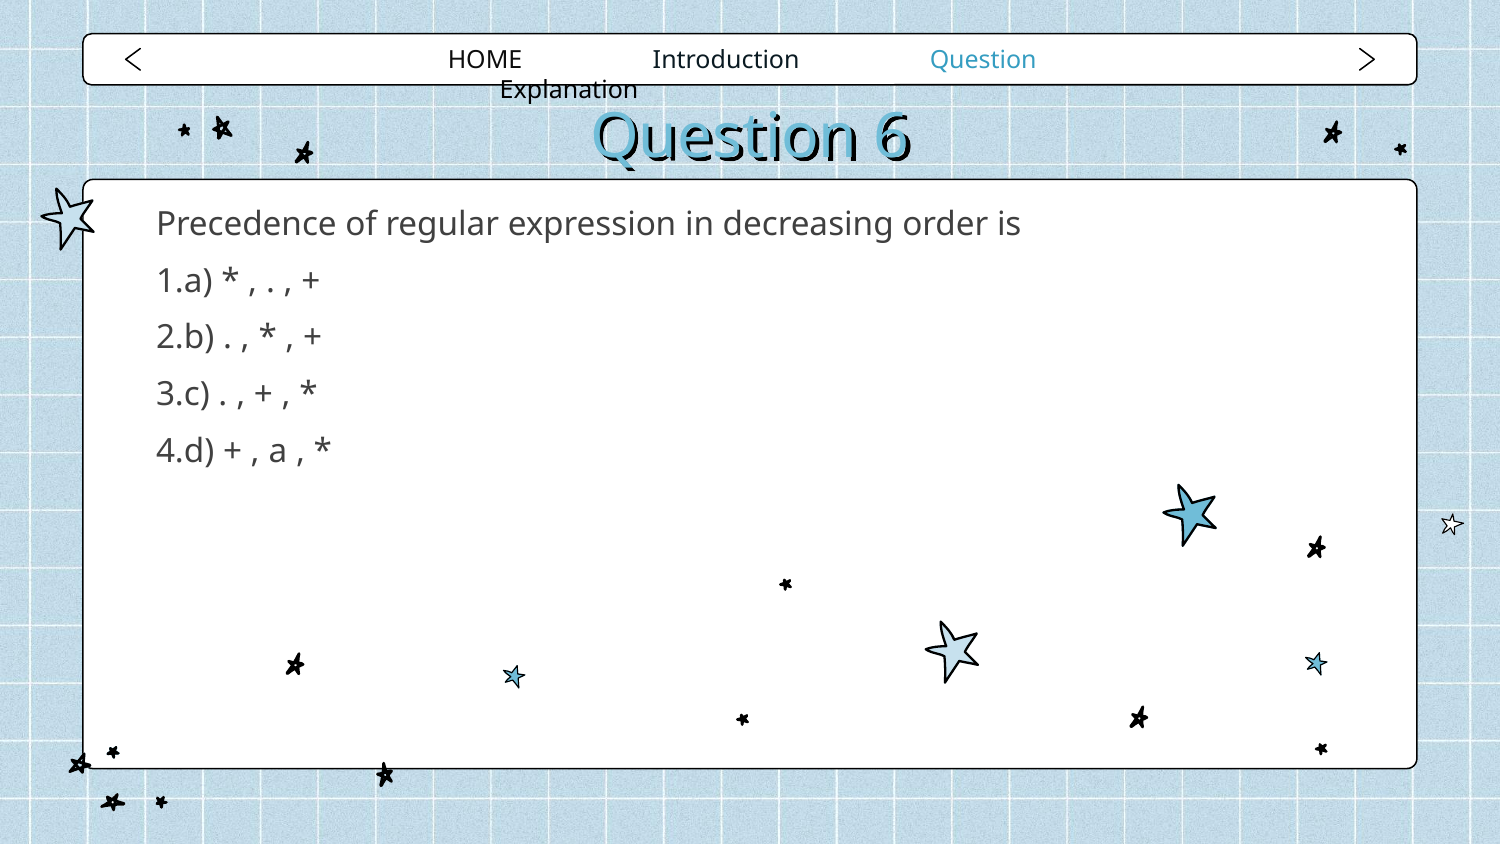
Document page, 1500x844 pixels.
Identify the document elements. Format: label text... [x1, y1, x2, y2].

text_box [82, 33, 1417, 85]
text_box [285, 652, 305, 676]
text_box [1162, 483, 1218, 548]
title Question 6 [118, 93, 1382, 172]
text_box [1440, 513, 1465, 536]
text_box [1393, 143, 1407, 156]
text_box [1314, 743, 1328, 756]
text_box [376, 761, 393, 787]
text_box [40, 187, 96, 251]
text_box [502, 664, 526, 689]
text_box [779, 578, 792, 591]
picture [0, 0, 1500, 844]
text_box [736, 713, 749, 726]
text_box [1323, 120, 1343, 144]
text_box [1307, 535, 1326, 559]
text_box [1129, 705, 1149, 729]
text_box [68, 745, 169, 812]
text_box HOME Introduction Question Explanation [433, 35, 1125, 111]
list Precedence of regular expression in decreasing order is a) * , . , + b) . , * , + c) . , + , * d) + , a , * [118, 187, 1382, 759]
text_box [1304, 651, 1328, 676]
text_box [177, 115, 314, 164]
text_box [924, 620, 980, 684]
